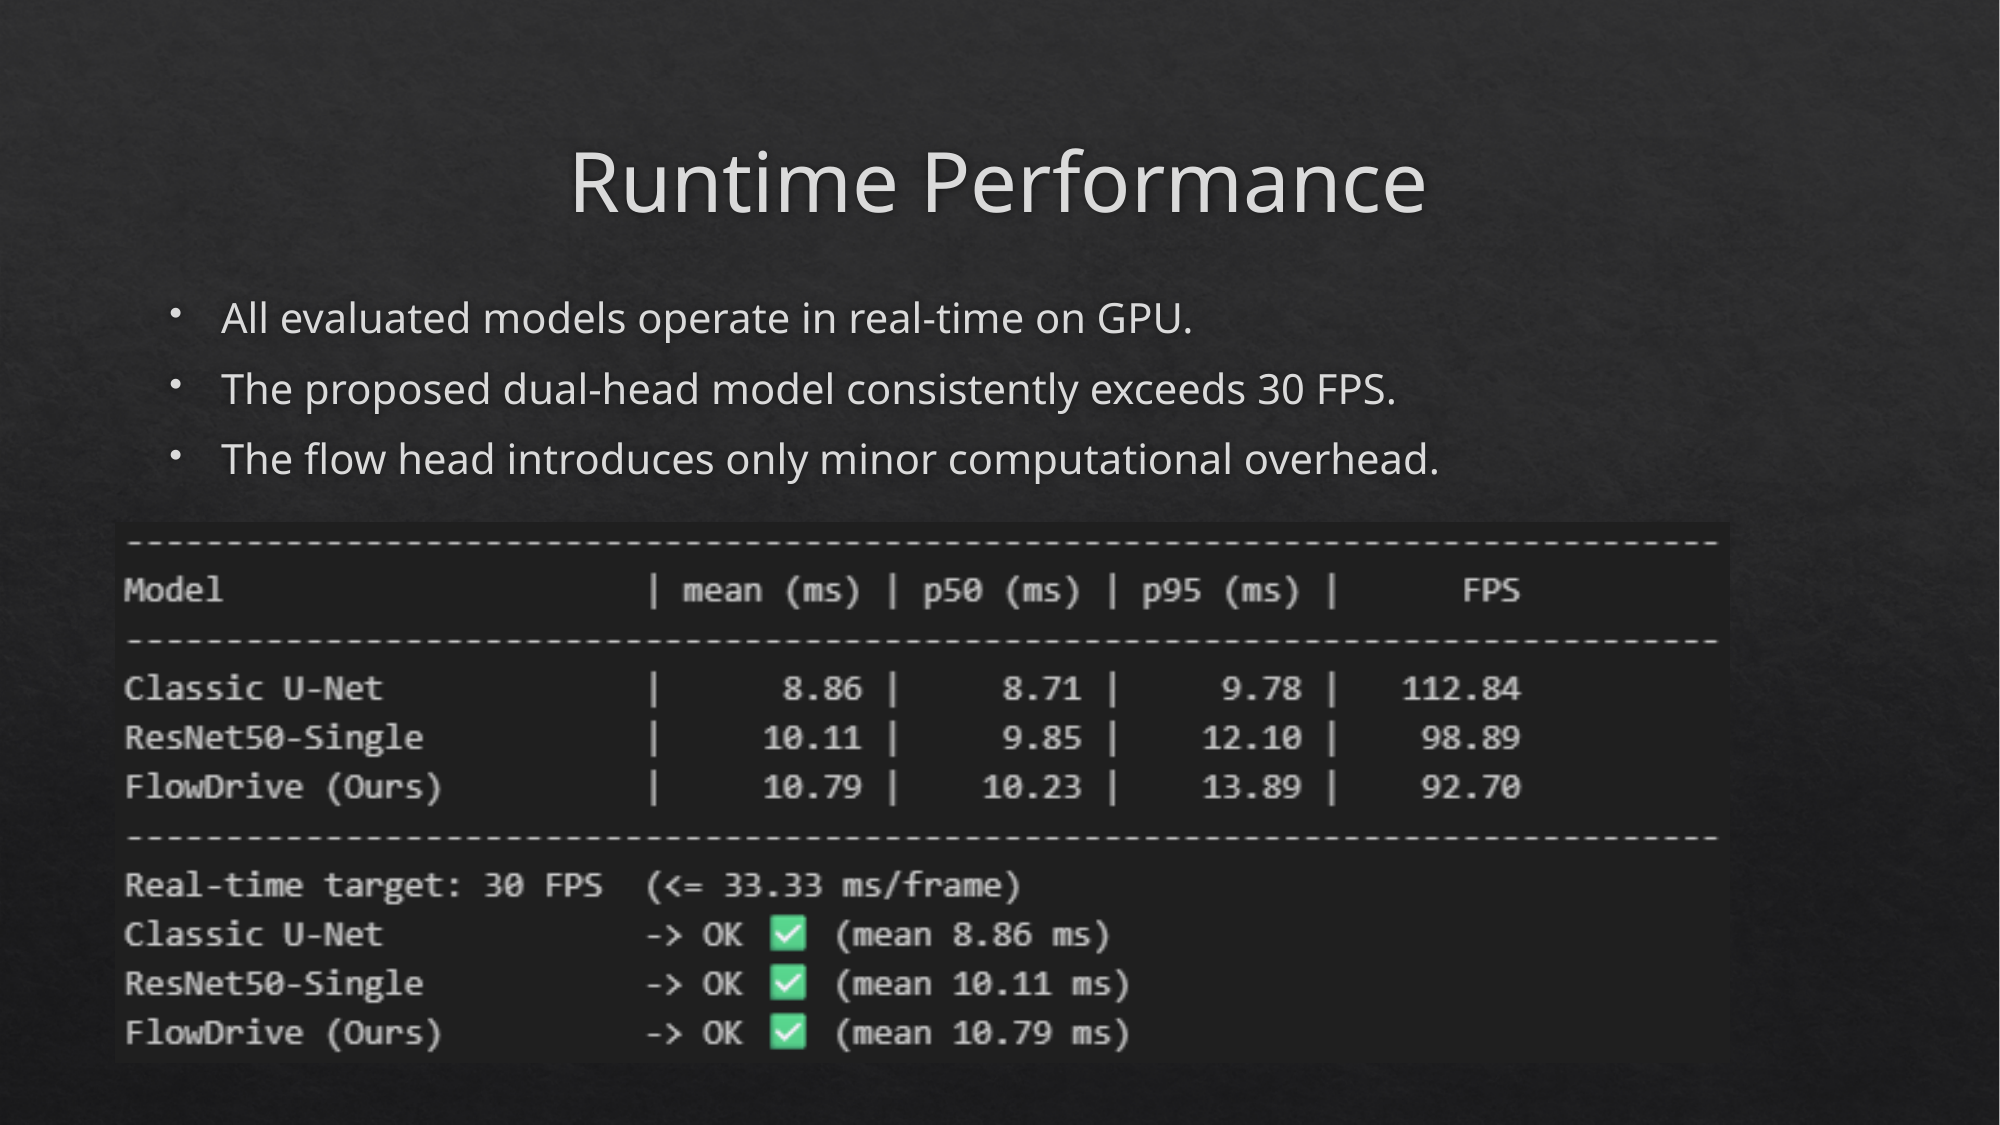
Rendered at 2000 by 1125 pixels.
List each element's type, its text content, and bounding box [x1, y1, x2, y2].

title Runtime Performance [149, 99, 1848, 260]
list All evaluated models operate in real-time on GPU. The proposed dual-head model consistently exceeds 30 FPS. The flow head introduces only minor computational overhead. [149, 284, 1848, 950]
picture [115, 521, 1730, 1063]
